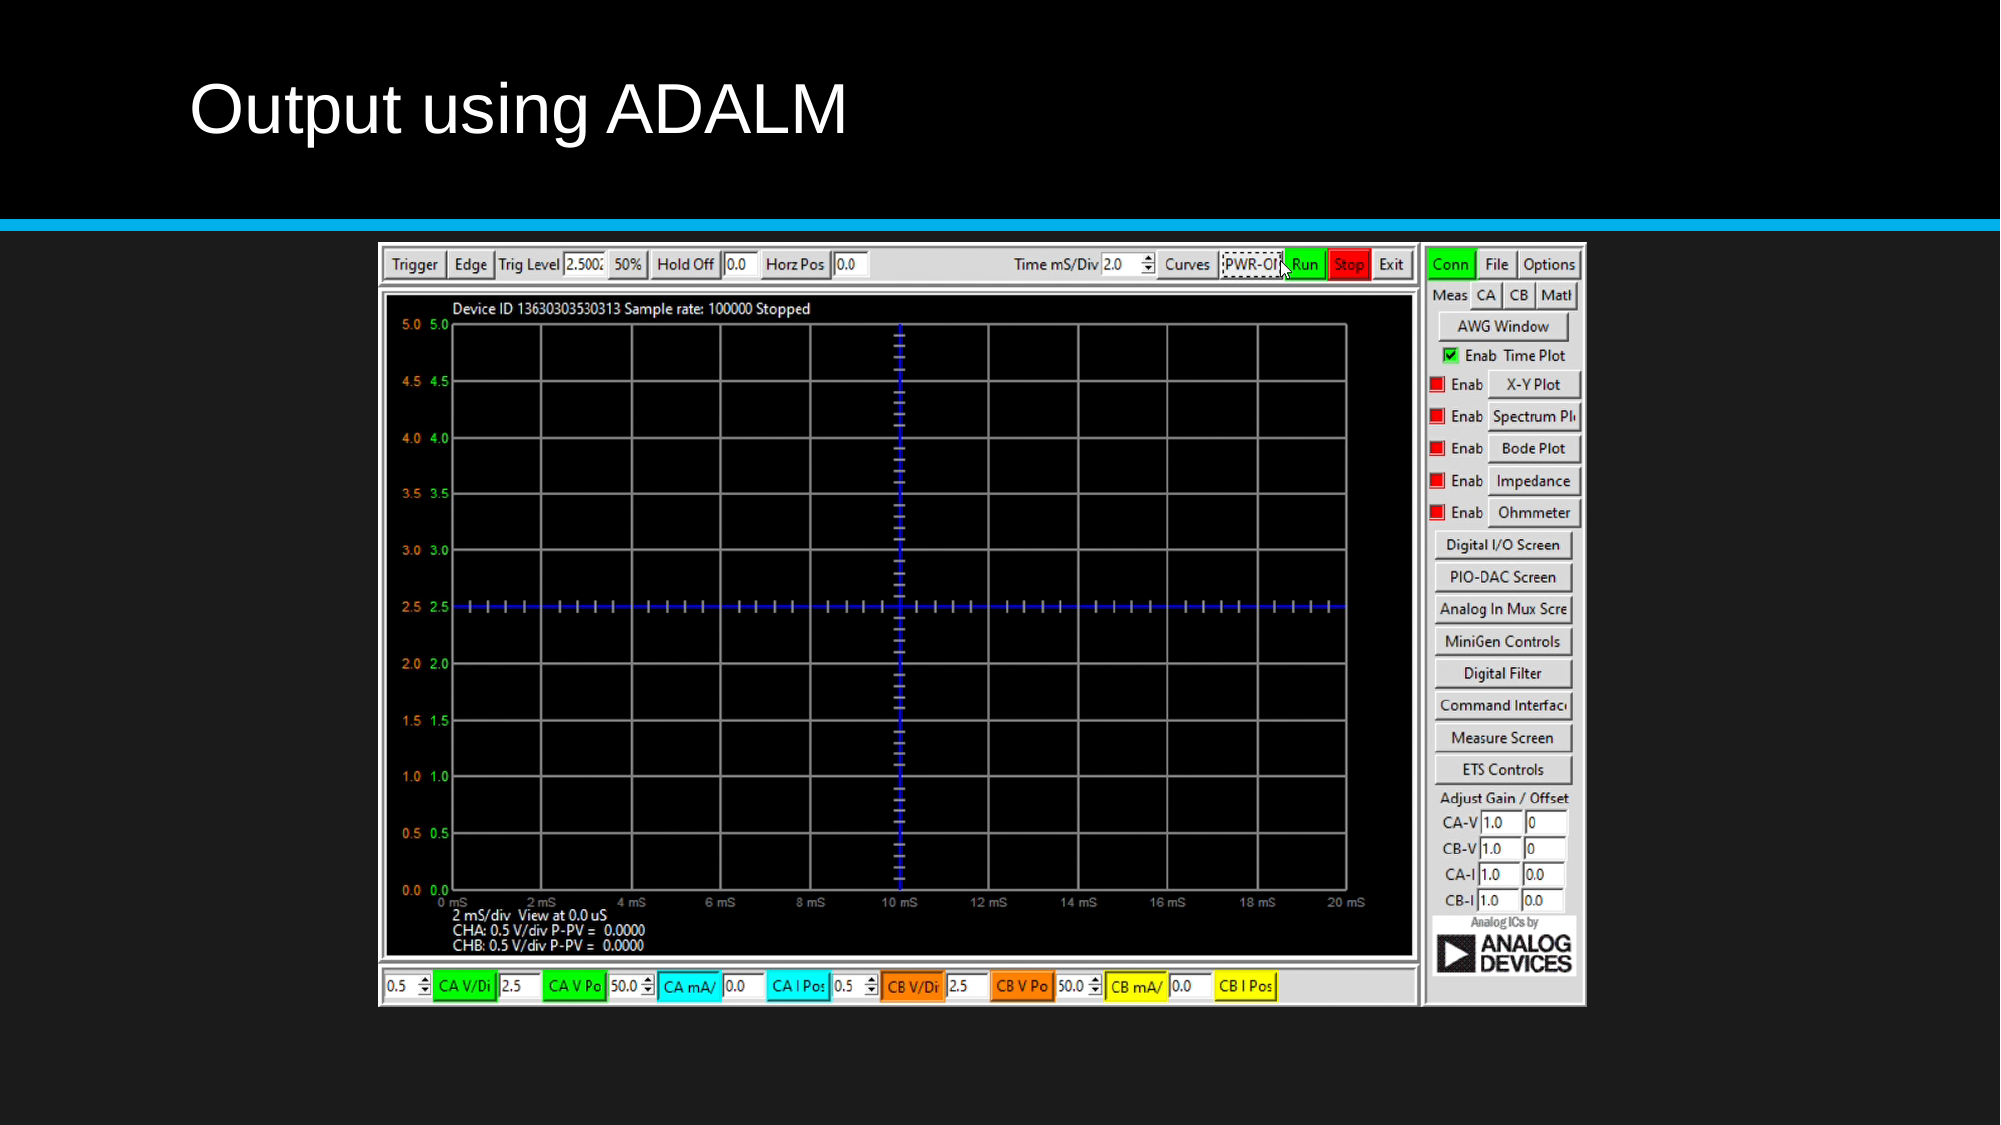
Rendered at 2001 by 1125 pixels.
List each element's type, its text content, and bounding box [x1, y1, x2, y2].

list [377, 241, 1588, 1008]
title Output using ADALM [174, 20, 1825, 201]
